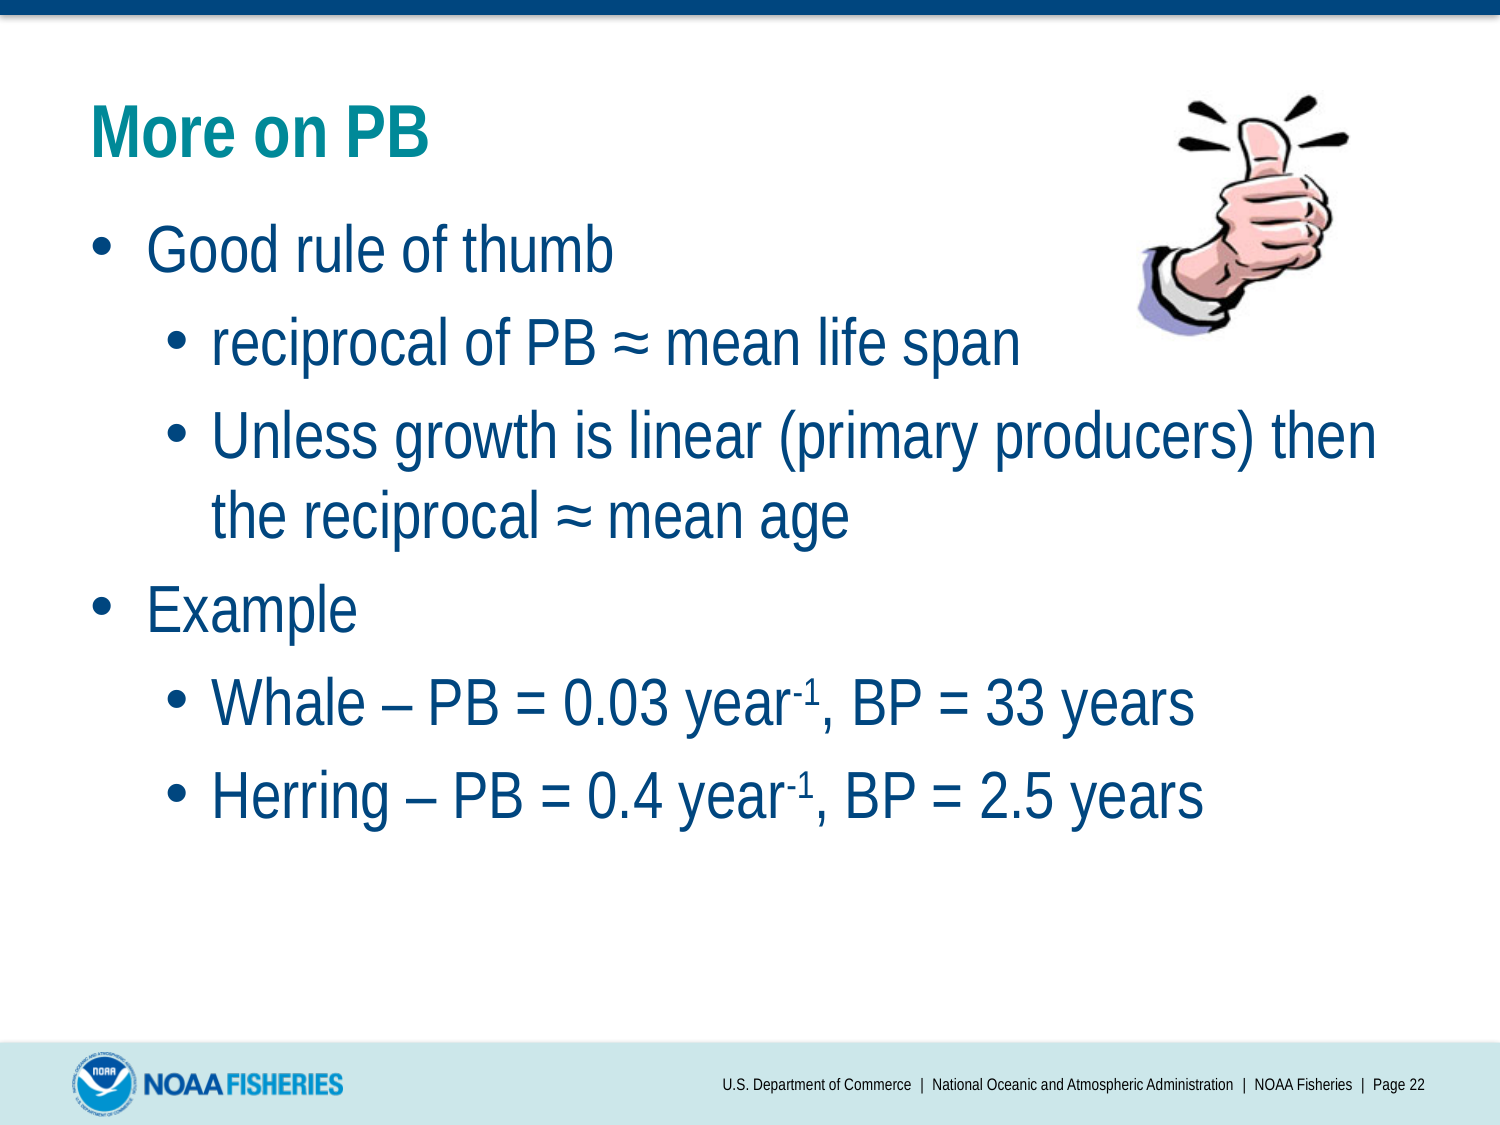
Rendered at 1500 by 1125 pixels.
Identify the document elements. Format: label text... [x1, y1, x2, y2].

picture [334, 1077, 343, 1085]
slide_number U.S. Department of Commerce | National Oceanic and Atmospheric Administration | NOAA Fisheries | Page 22 [375, 1042, 1425, 1125]
list Good rule of thumb reciprocal of PB ≈ mean life span Unless growth is linear (primary producers) then the reciprocal ≈ mean age Example Whale – PB = 0.03 year-1, BP = 33 years Herring – PB = 0.4 year-1, BP = 2.5 years [75, 198, 1425, 941]
title More on PB [75, 75, 1425, 186]
picture [72, 1052, 343, 1117]
picture [1124, 90, 1360, 346]
